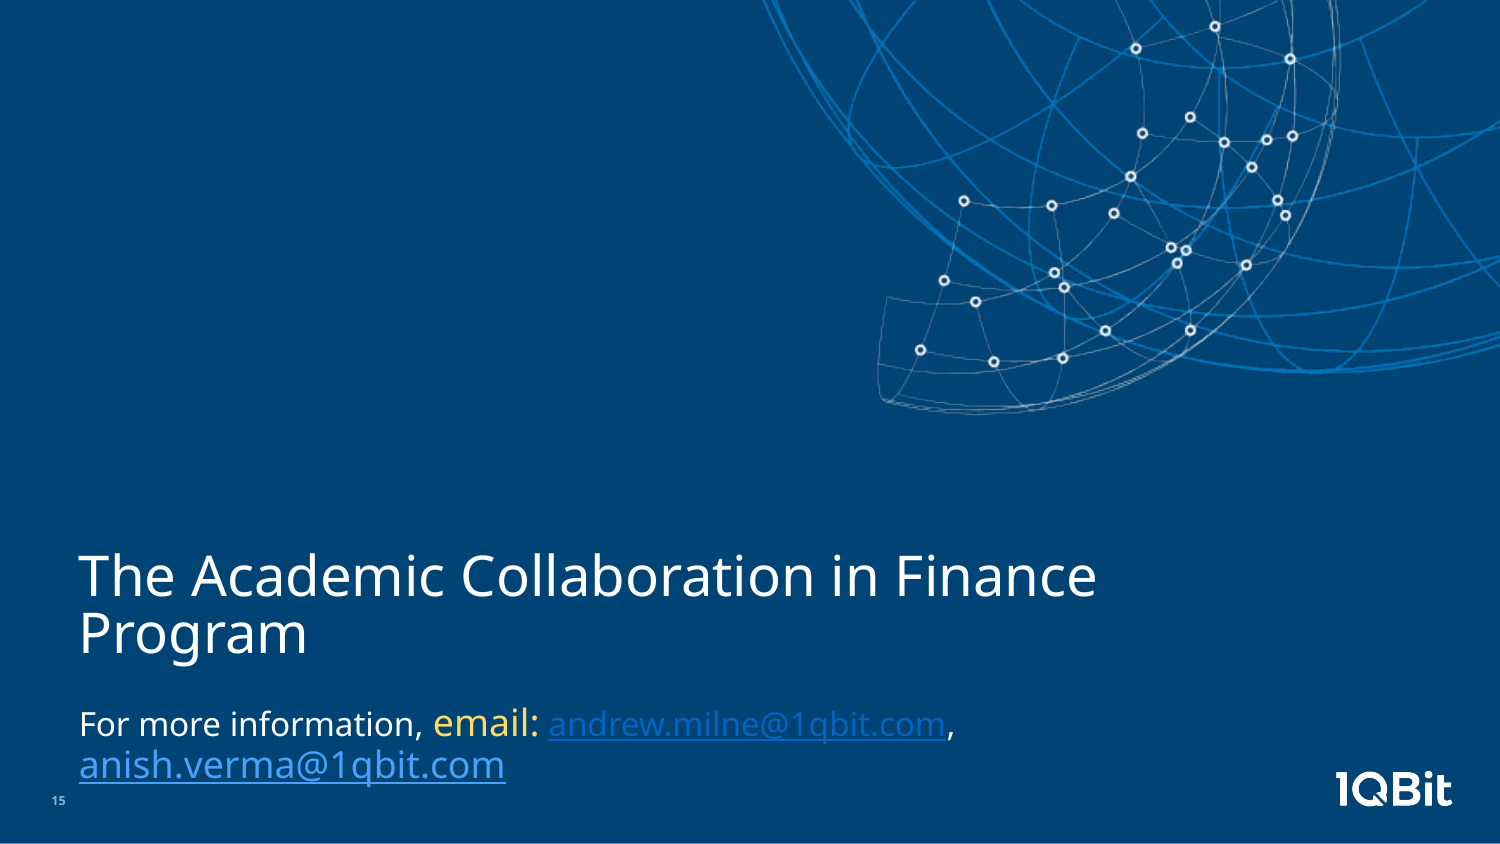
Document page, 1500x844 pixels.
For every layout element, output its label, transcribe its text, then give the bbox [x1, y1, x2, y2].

slide_number 15 [36, 785, 92, 818]
list The Academic Collaboration in Finance Program For more information, email: andrew.milne@1qbit.com, anish.verma@1qbit.com [63, 542, 1287, 786]
